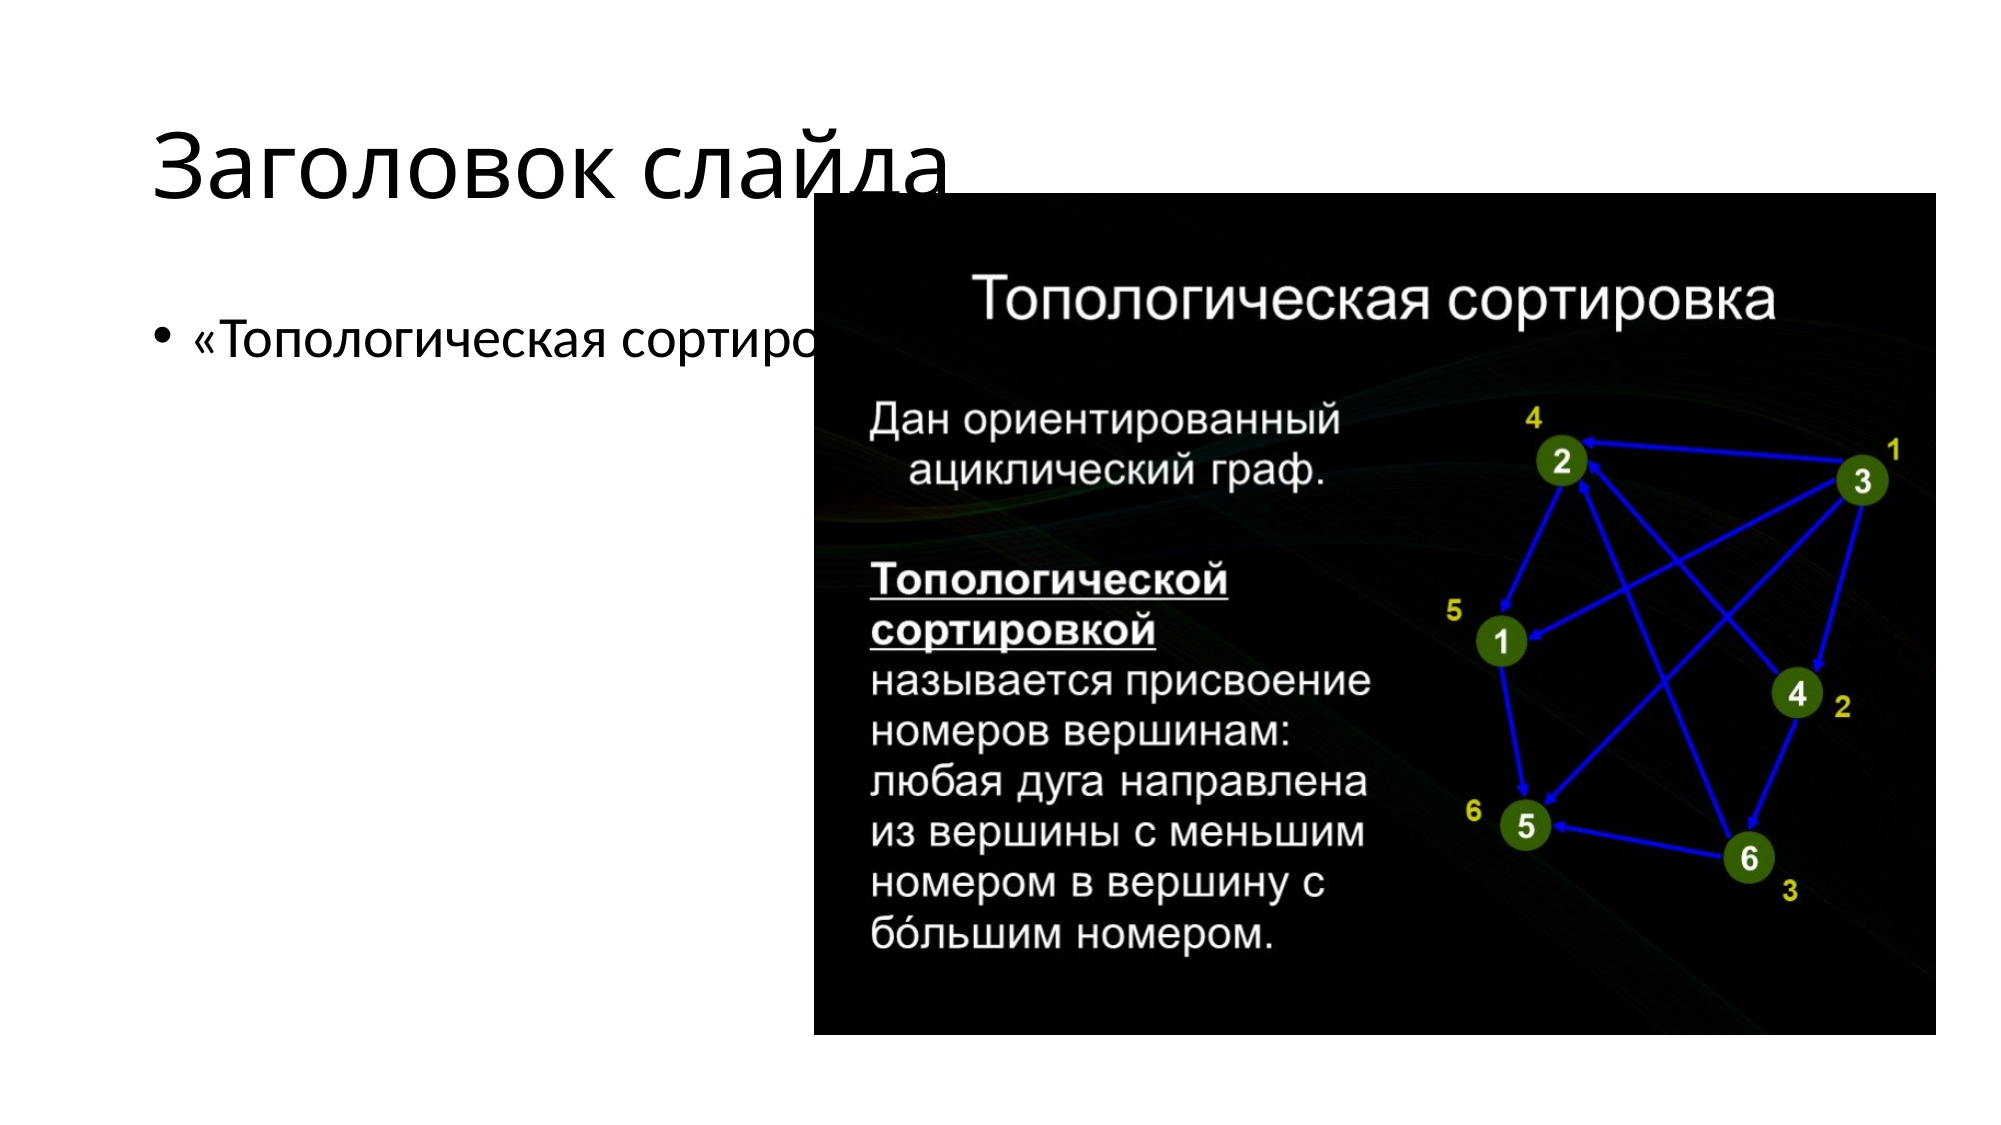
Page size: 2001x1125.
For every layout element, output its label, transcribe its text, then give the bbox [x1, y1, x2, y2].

picture [814, 193, 1936, 1035]
list «Топологическая сортировка» [137, 299, 814, 1014]
title Заголовок слайда [137, 59, 1863, 278]
